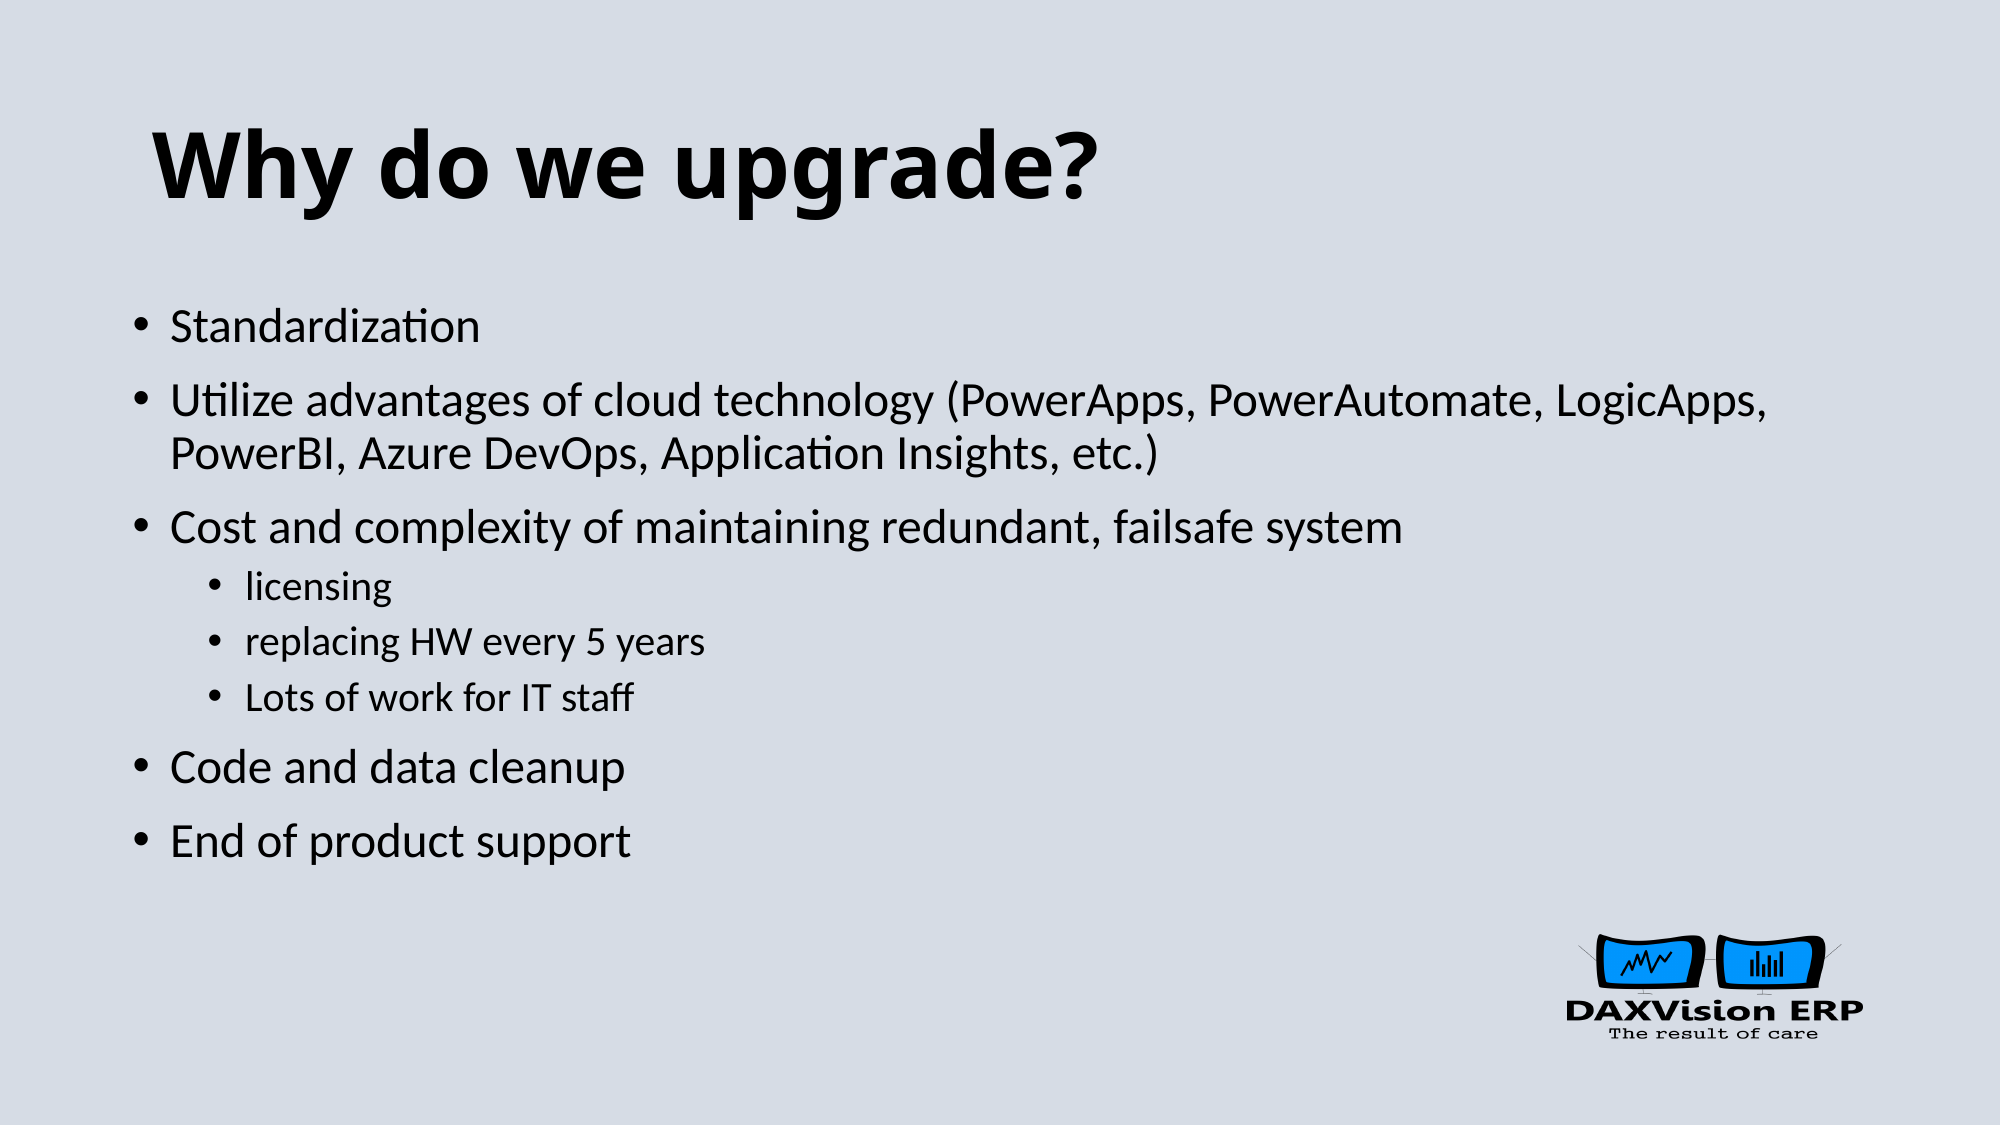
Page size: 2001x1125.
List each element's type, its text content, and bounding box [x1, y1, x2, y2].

title Why do we upgrade? [137, 59, 1863, 278]
list Standardization Utilize advantages of cloud technology (PowerApps, PowerAutomate, LogicApps, PowerBI, Azure DevOps, Application Insights, etc.) Cost and complexity of maintaining redundant, failsafe system licensing replacing HW every 5 years Lots of work for IT staff Code and data cleanup End of product support [117, 292, 1955, 881]
picture [1567, 925, 1863, 1103]
